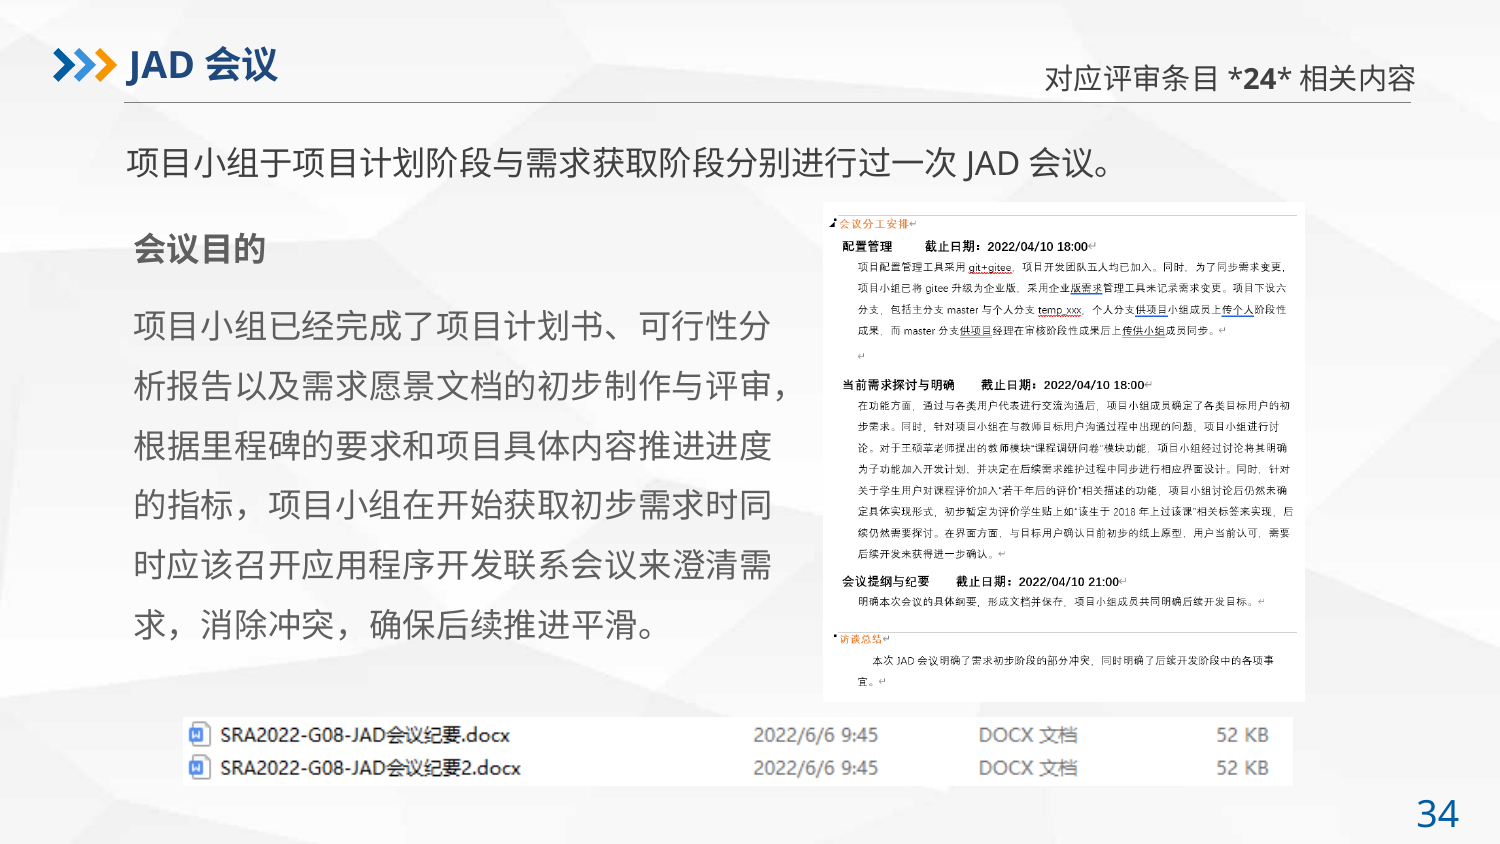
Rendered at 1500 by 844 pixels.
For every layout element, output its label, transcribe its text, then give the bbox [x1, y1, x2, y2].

text_box 项目小组于项目计划阶段与需求获取阶段分别进行过一次JAD会议。 [112, 114, 1388, 190]
text_box 对应评审条目*24*相关内容 [1029, 35, 1437, 103]
text_box 会议目的 项目小组已经完成了项目计划书、可行性分析报告以及需求愿景文档的初步制作与评审，根据里程碑的要求和项目具体内容推进进度的指标，项目小组在开始获取初步需求时同时应该召开应用程序开发联系会议来澄清需求，消除冲突，确保后续推进平滑。 [110, 221, 792, 652]
picture [0, 0, 1500, 844]
text_box JAD会议 [111, 32, 298, 95]
